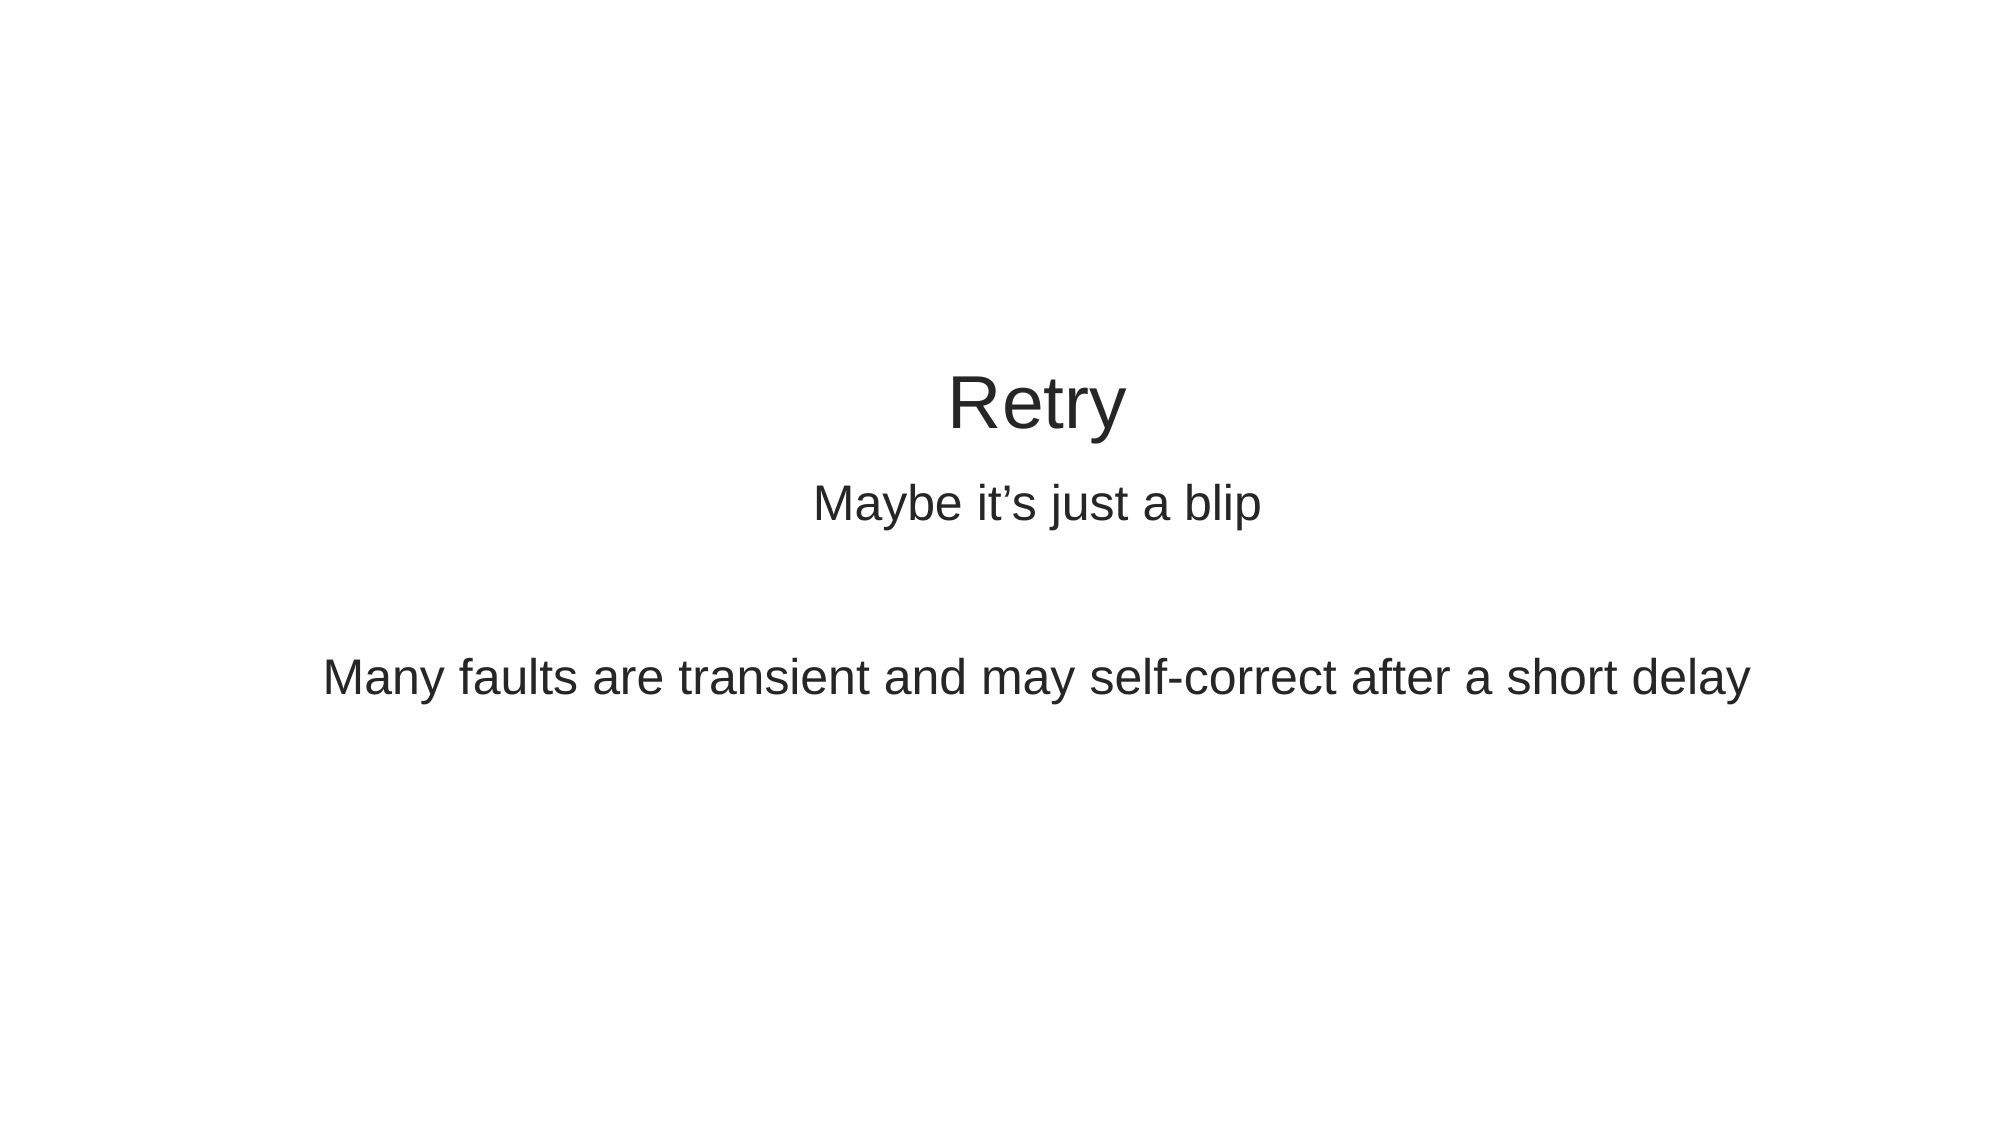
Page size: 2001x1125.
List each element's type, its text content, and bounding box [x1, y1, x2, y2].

list Retry Maybe it’s just a blip Many faults are transient and may self-correct after a short delay [195, 96, 1880, 953]
